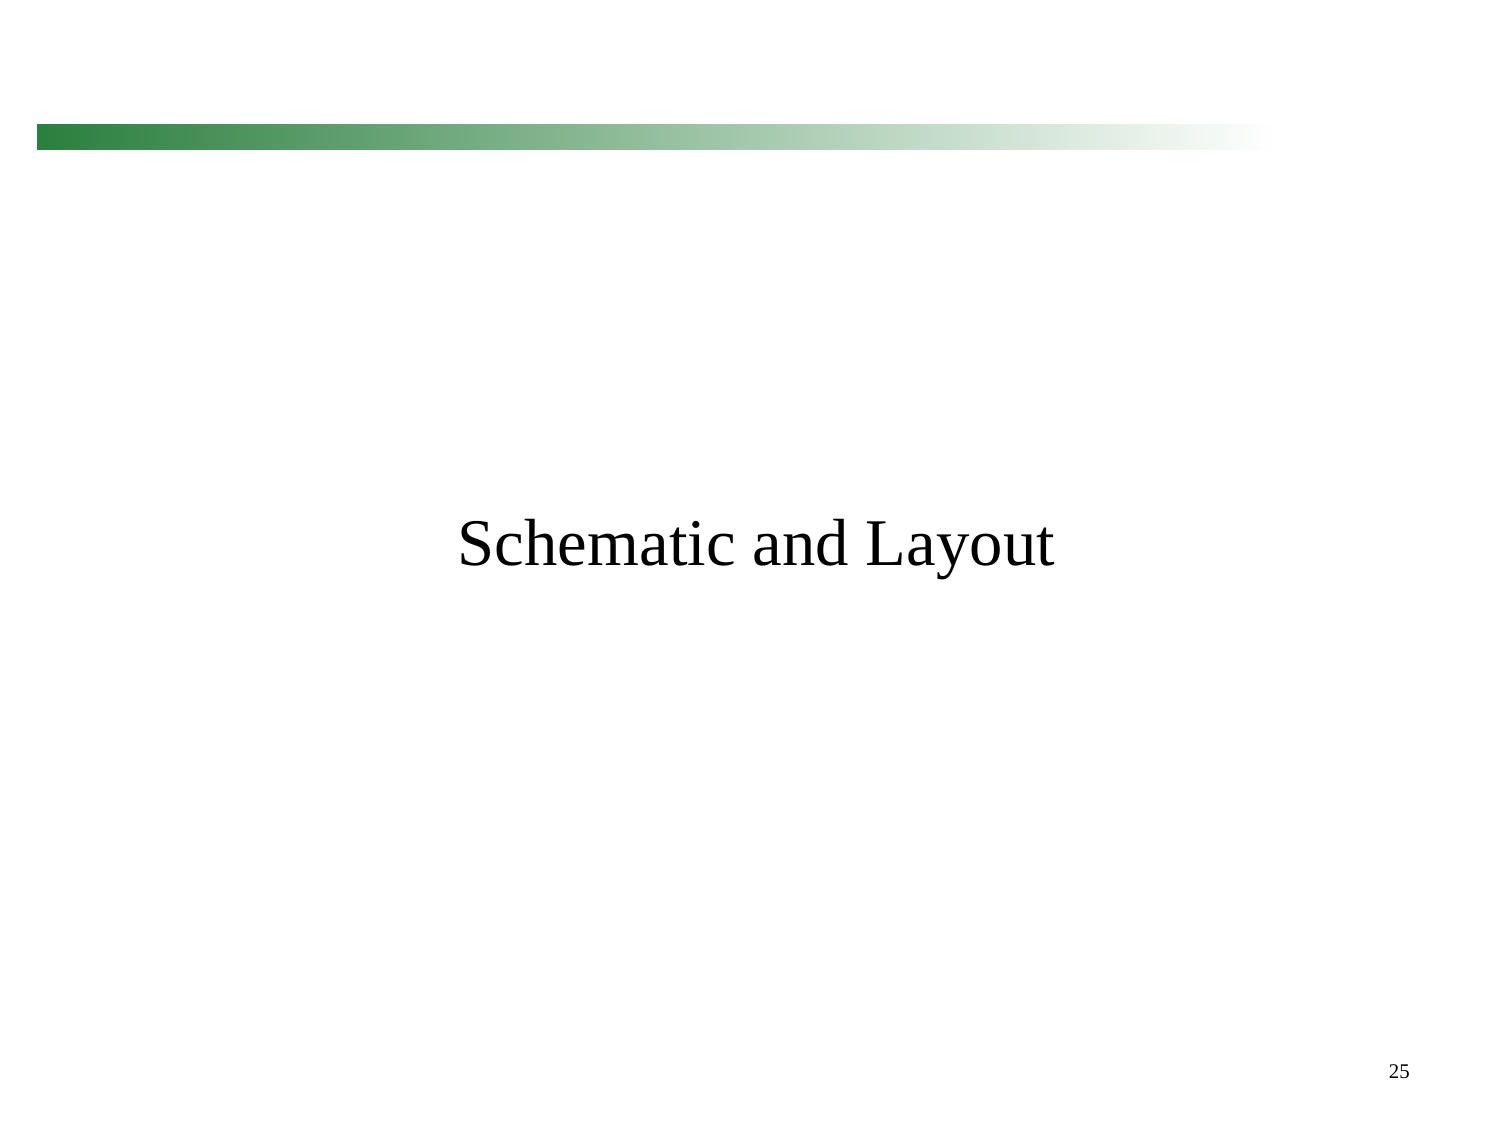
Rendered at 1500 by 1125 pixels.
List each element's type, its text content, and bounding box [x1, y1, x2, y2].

slide_number 25 [1074, 1049, 1426, 1113]
text_box Schematic and Layout [442, 491, 1164, 587]
